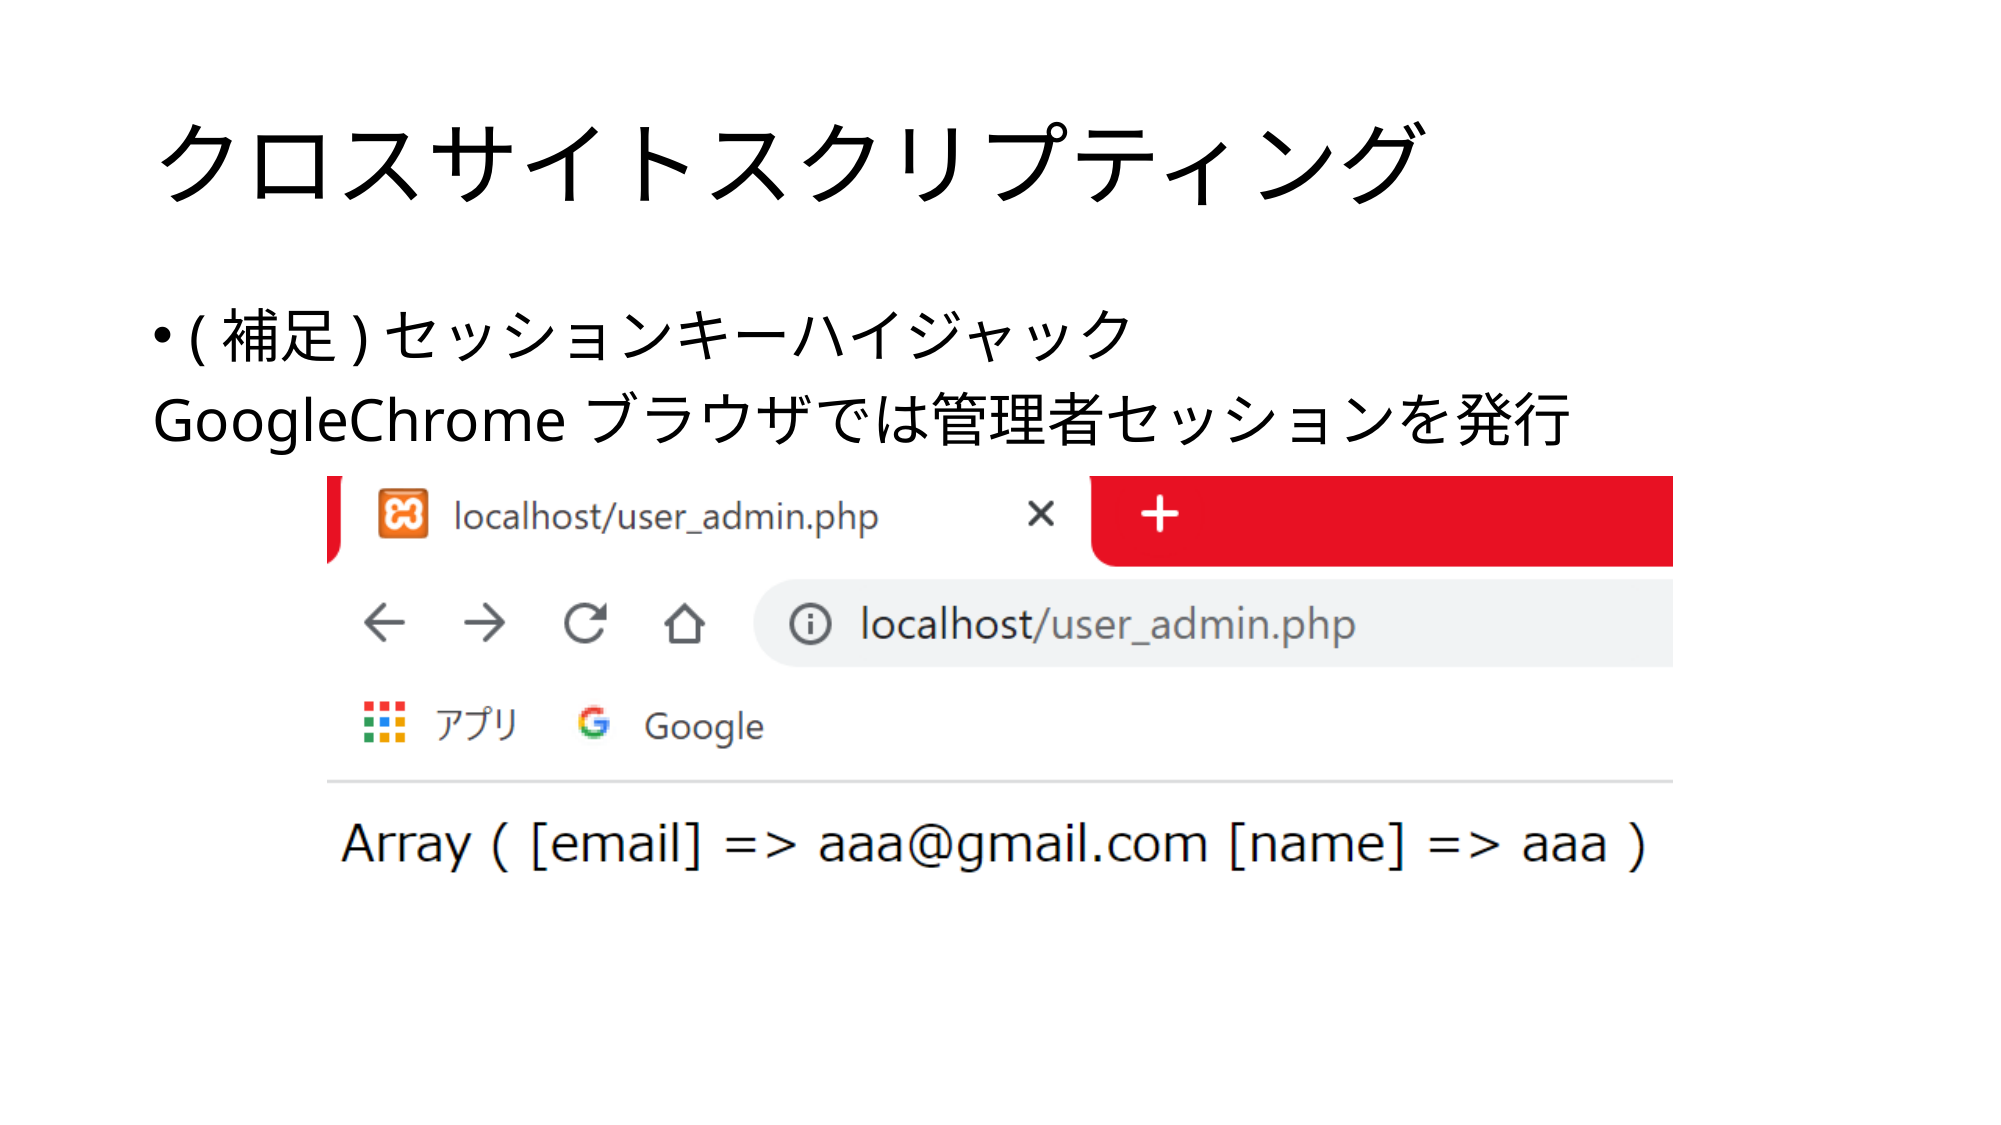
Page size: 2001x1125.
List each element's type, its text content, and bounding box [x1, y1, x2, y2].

title クロスサイトスクリプティング [137, 59, 1863, 278]
picture [327, 476, 1673, 904]
list (補足)セッションキーハイジャック GoogleChromeブラウザでは管理者セッションを発行 [137, 299, 1863, 1014]
